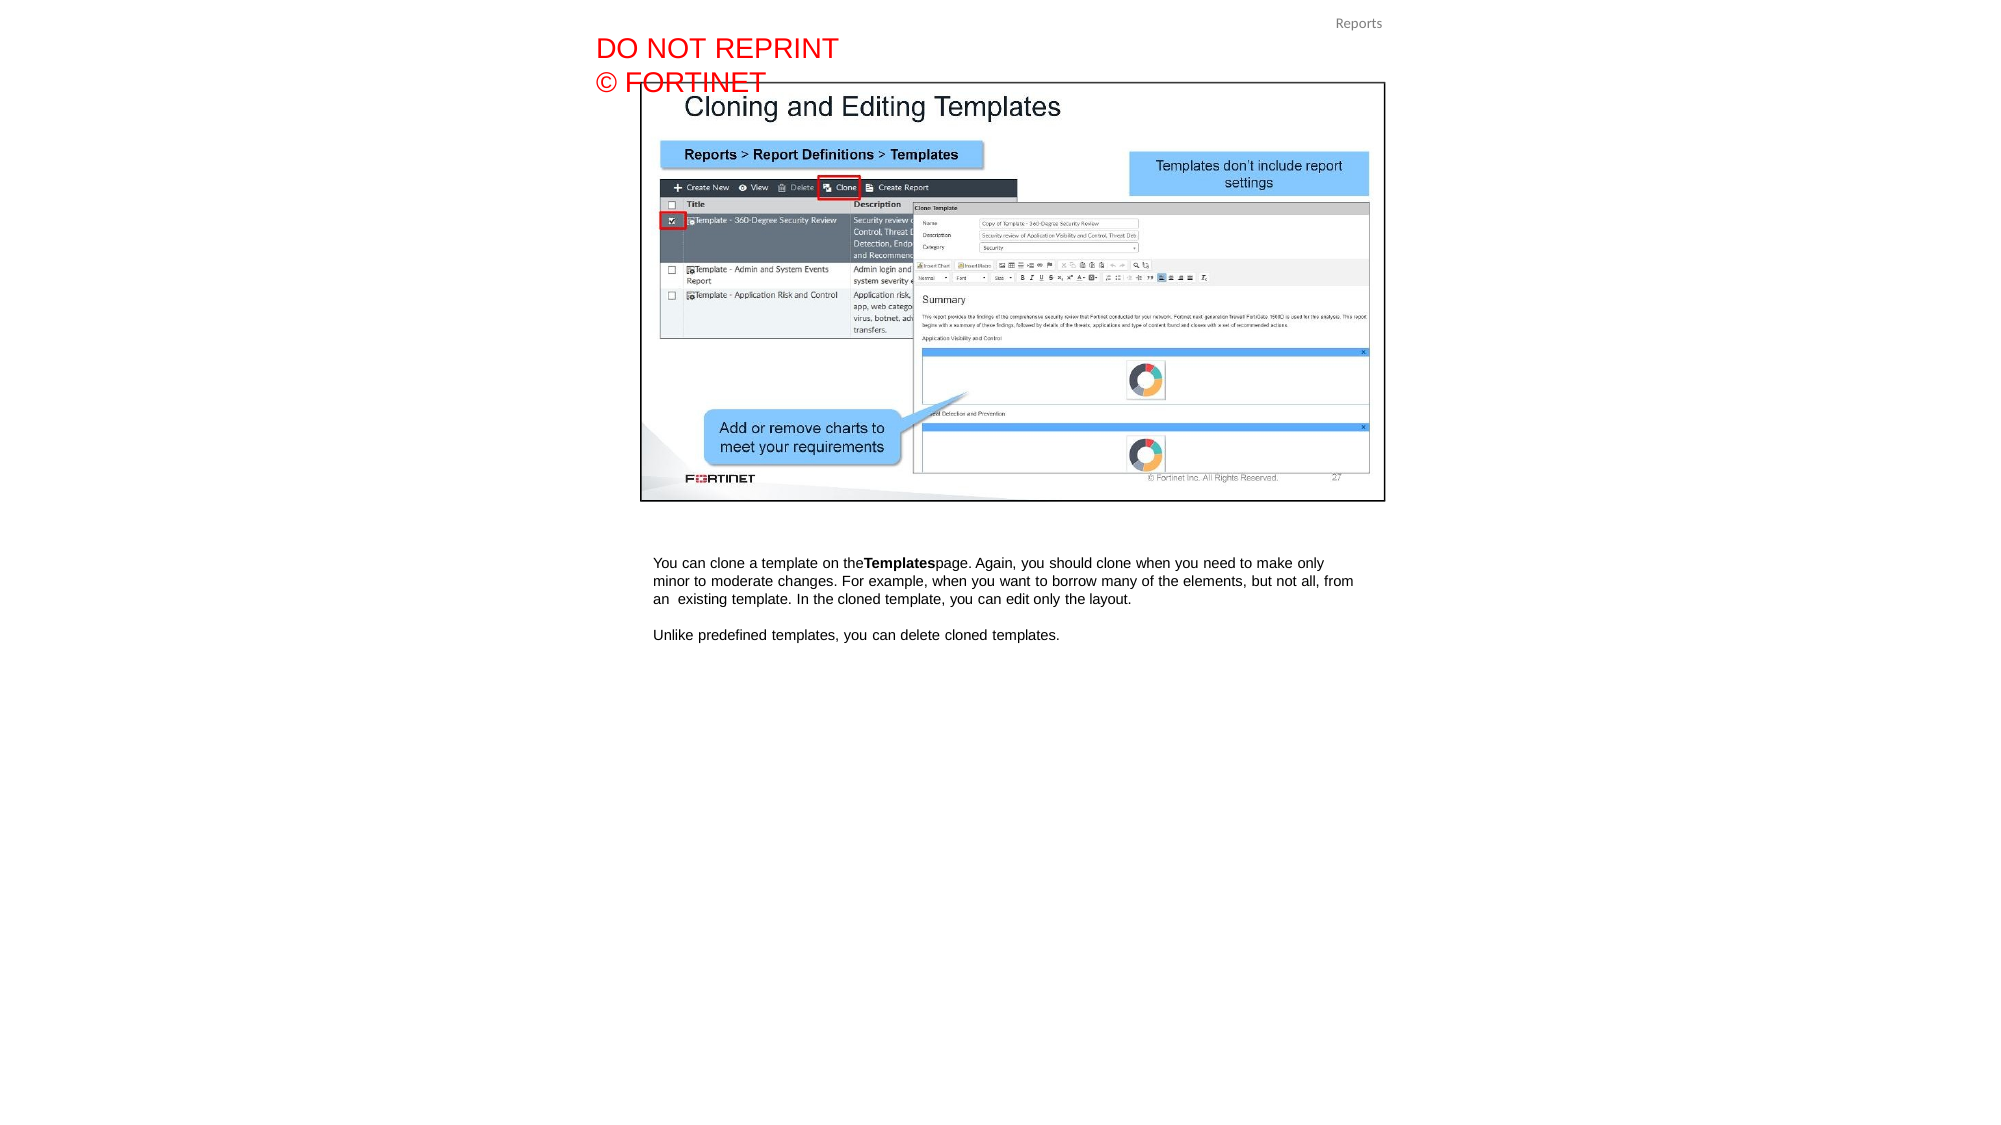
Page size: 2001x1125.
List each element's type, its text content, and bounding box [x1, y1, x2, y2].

text_box DO NOT REPRINT © FORTINET [594, 28, 841, 98]
text_box You can clone a template on theTemplatespage. Again, you should clone when you need to make only minor to moderate changes. For example, when you want to borrow many of the elements, but not all, from an existing template. In the cloned template, you can edit only the layout. Unlike predefined templates, you can delete cloned templates. [651, 552, 1374, 644]
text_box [640, 81, 1386, 502]
text_box Reports [1334, 11, 1385, 32]
